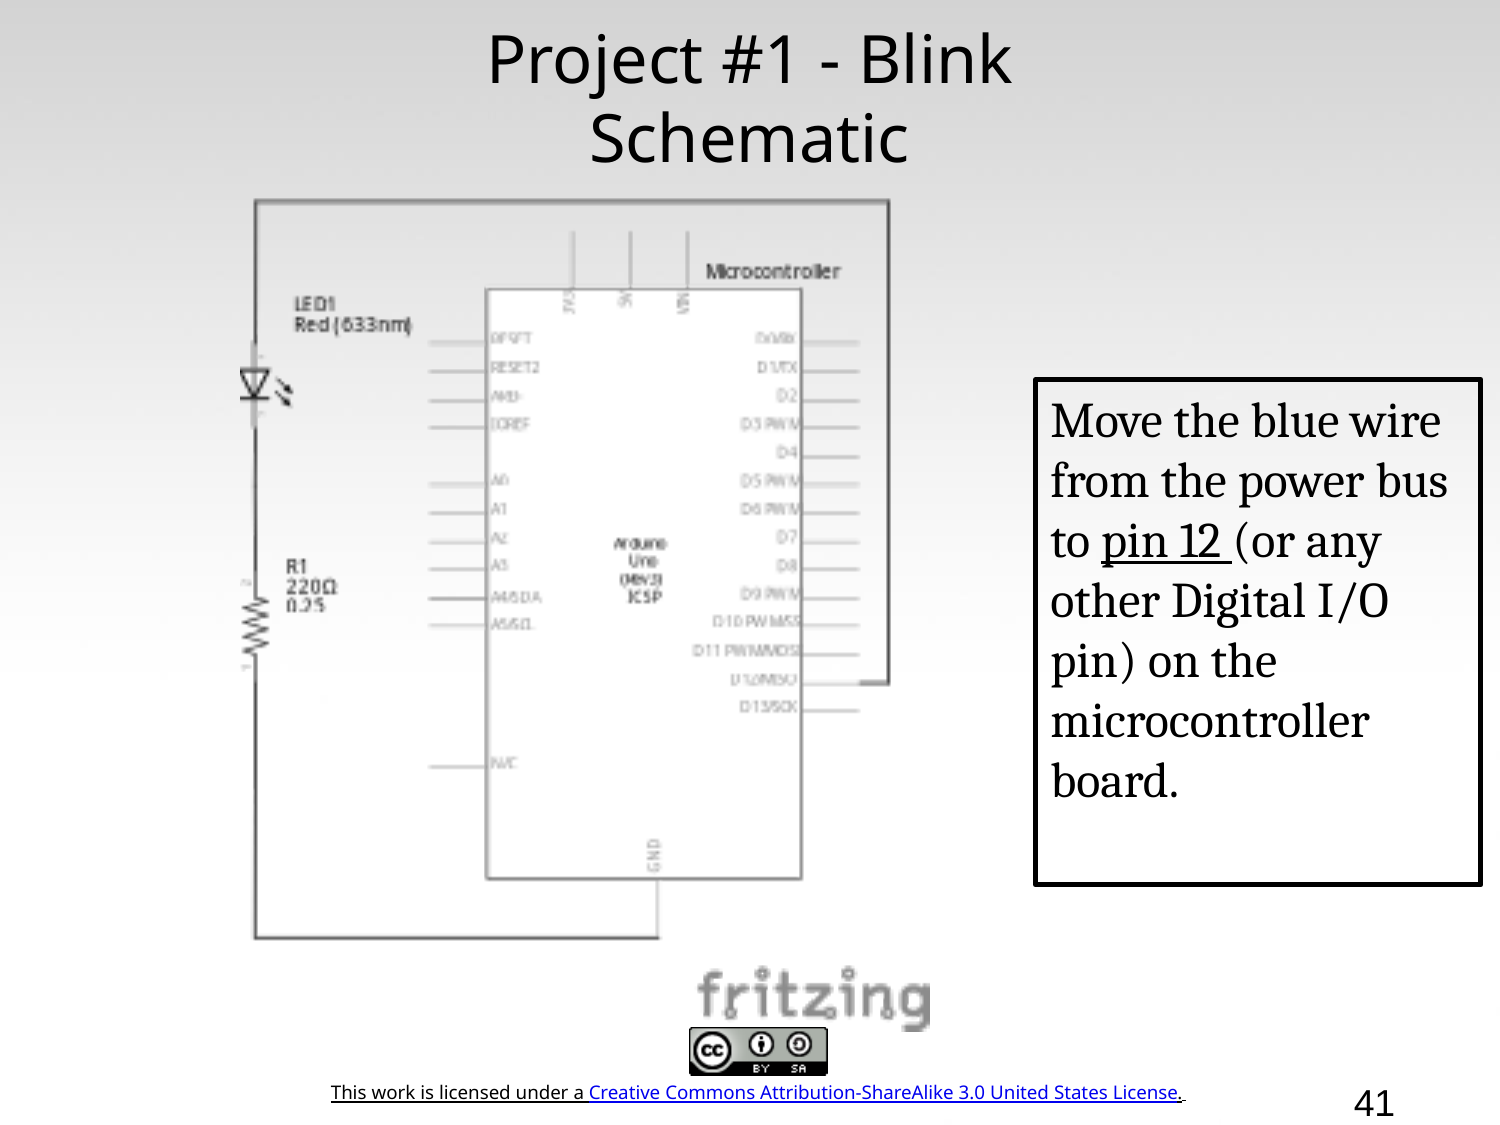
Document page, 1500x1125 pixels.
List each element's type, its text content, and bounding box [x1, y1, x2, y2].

title Project #1 - Blink Schematic [112, 2, 1388, 190]
picture [0, 0, 1500, 1125]
list Move the blue wire from the power bus to pin 12 (or any other Digital I/O pin) on the microcontroller board. [1035, 379, 1481, 885]
